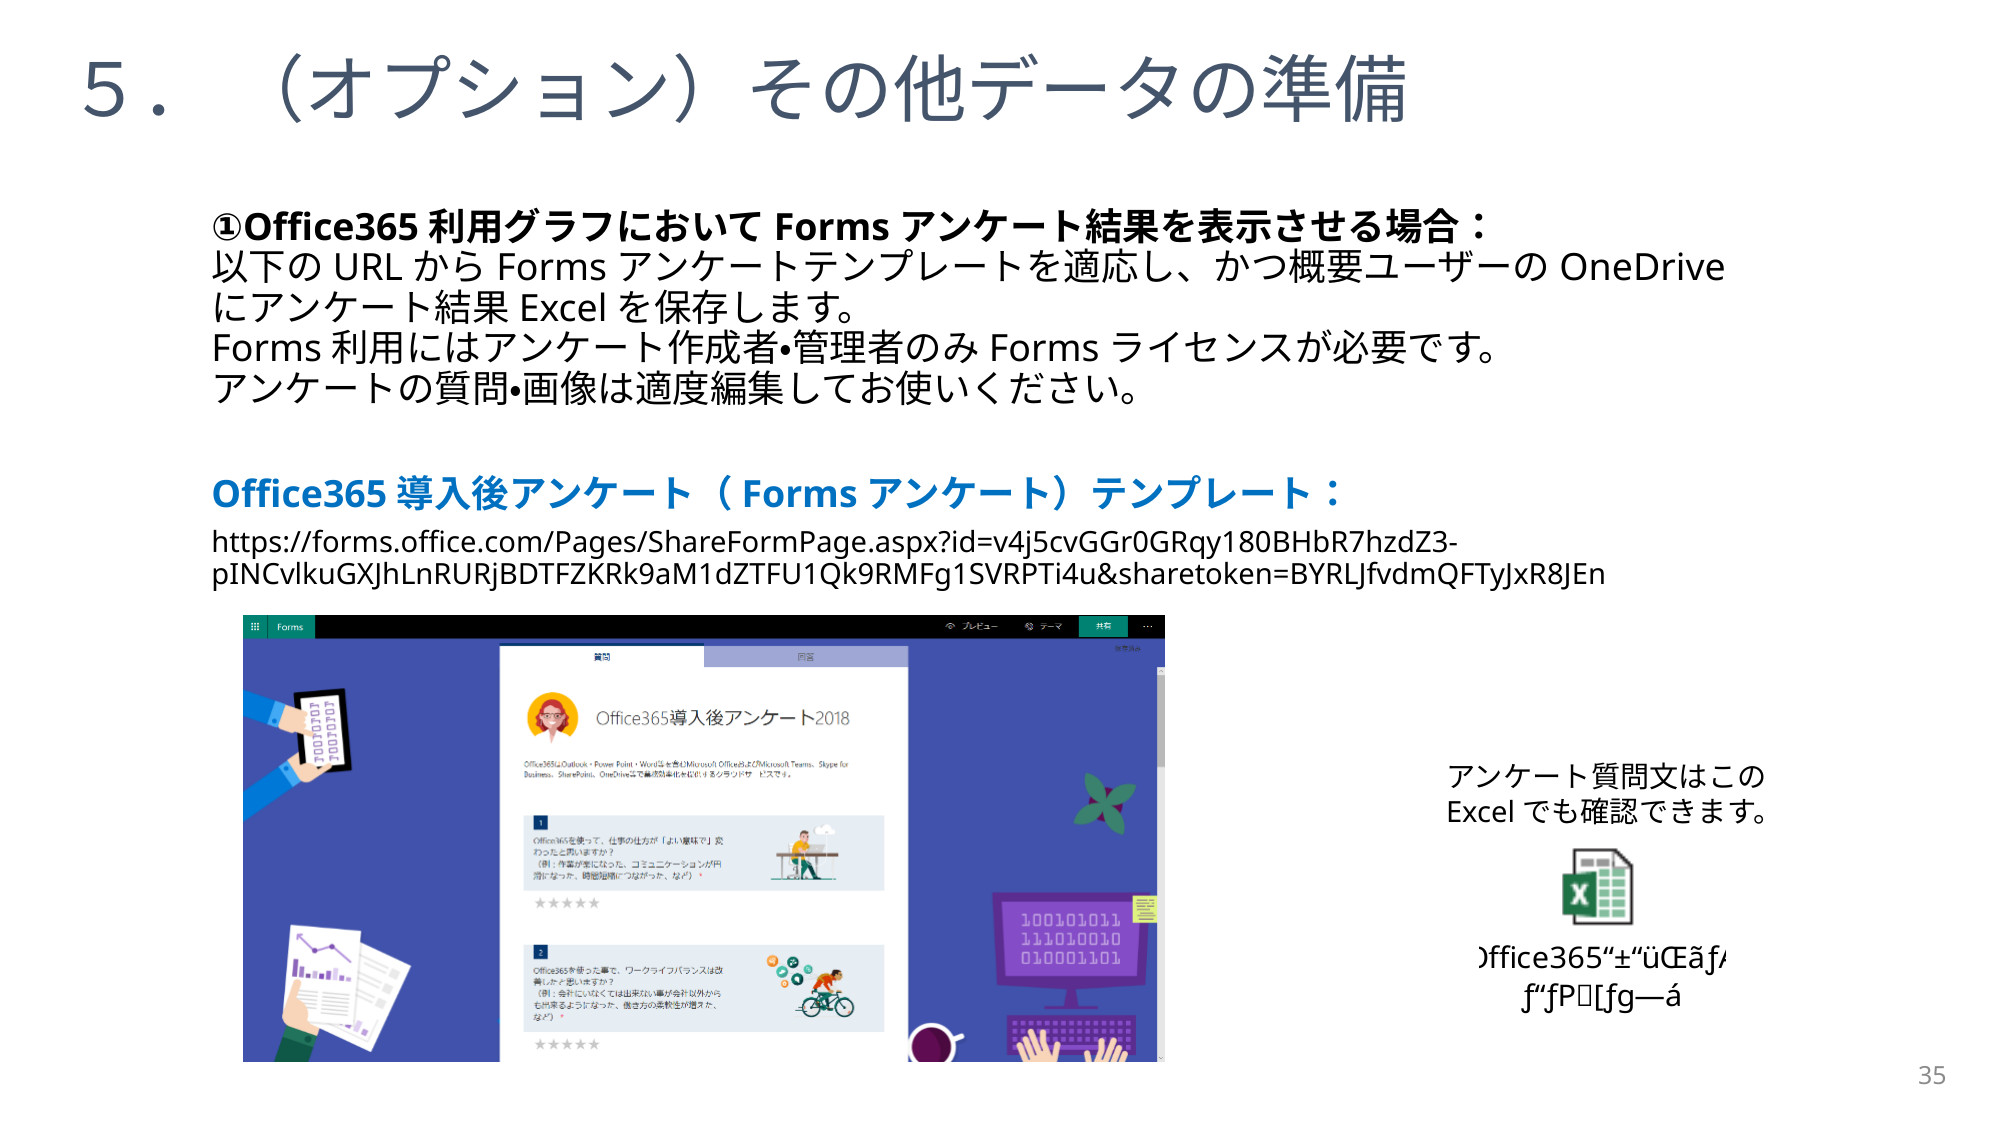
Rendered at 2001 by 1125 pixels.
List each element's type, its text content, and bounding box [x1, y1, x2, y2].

text_box ①Office365利用グラフにおいてFormsアンケート結果を表示させる場合： 以下のURLからFormsアンケートテンプレートを適応し、かつ概要ユーザーのOneDriveにアンケート結果Excelを保存します。 Forms利用にはアンケート作成者・管理者のみFormsライセンスが必要です。 アンケートの質問・画像は適度編集してお使いください。 Office365導入後アンケート（Formsアンケート）テンプレート： https://forms.office.com/Pages/ShareFormPage.aspx?id=v4j5cvGGr0GRqy180BHbR7hzdZ3-pINCvlkuGXJhLnRURjBDTFZKRk9aM1dZTFU1Qk9RMFg1SVRPTi4u&sharetoken=BYRLJfvdmQFTyJxR8JEn [182, 184, 1774, 615]
text_box 35 [1875, 1052, 1962, 1113]
text_box アンケート質問文はこのExcelでも確認できます。 [1431, 751, 1792, 836]
text_box ５． （オプション）その他データの準備 [38, 29, 1788, 157]
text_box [1479, 847, 1726, 1049]
picture [243, 615, 1165, 1062]
